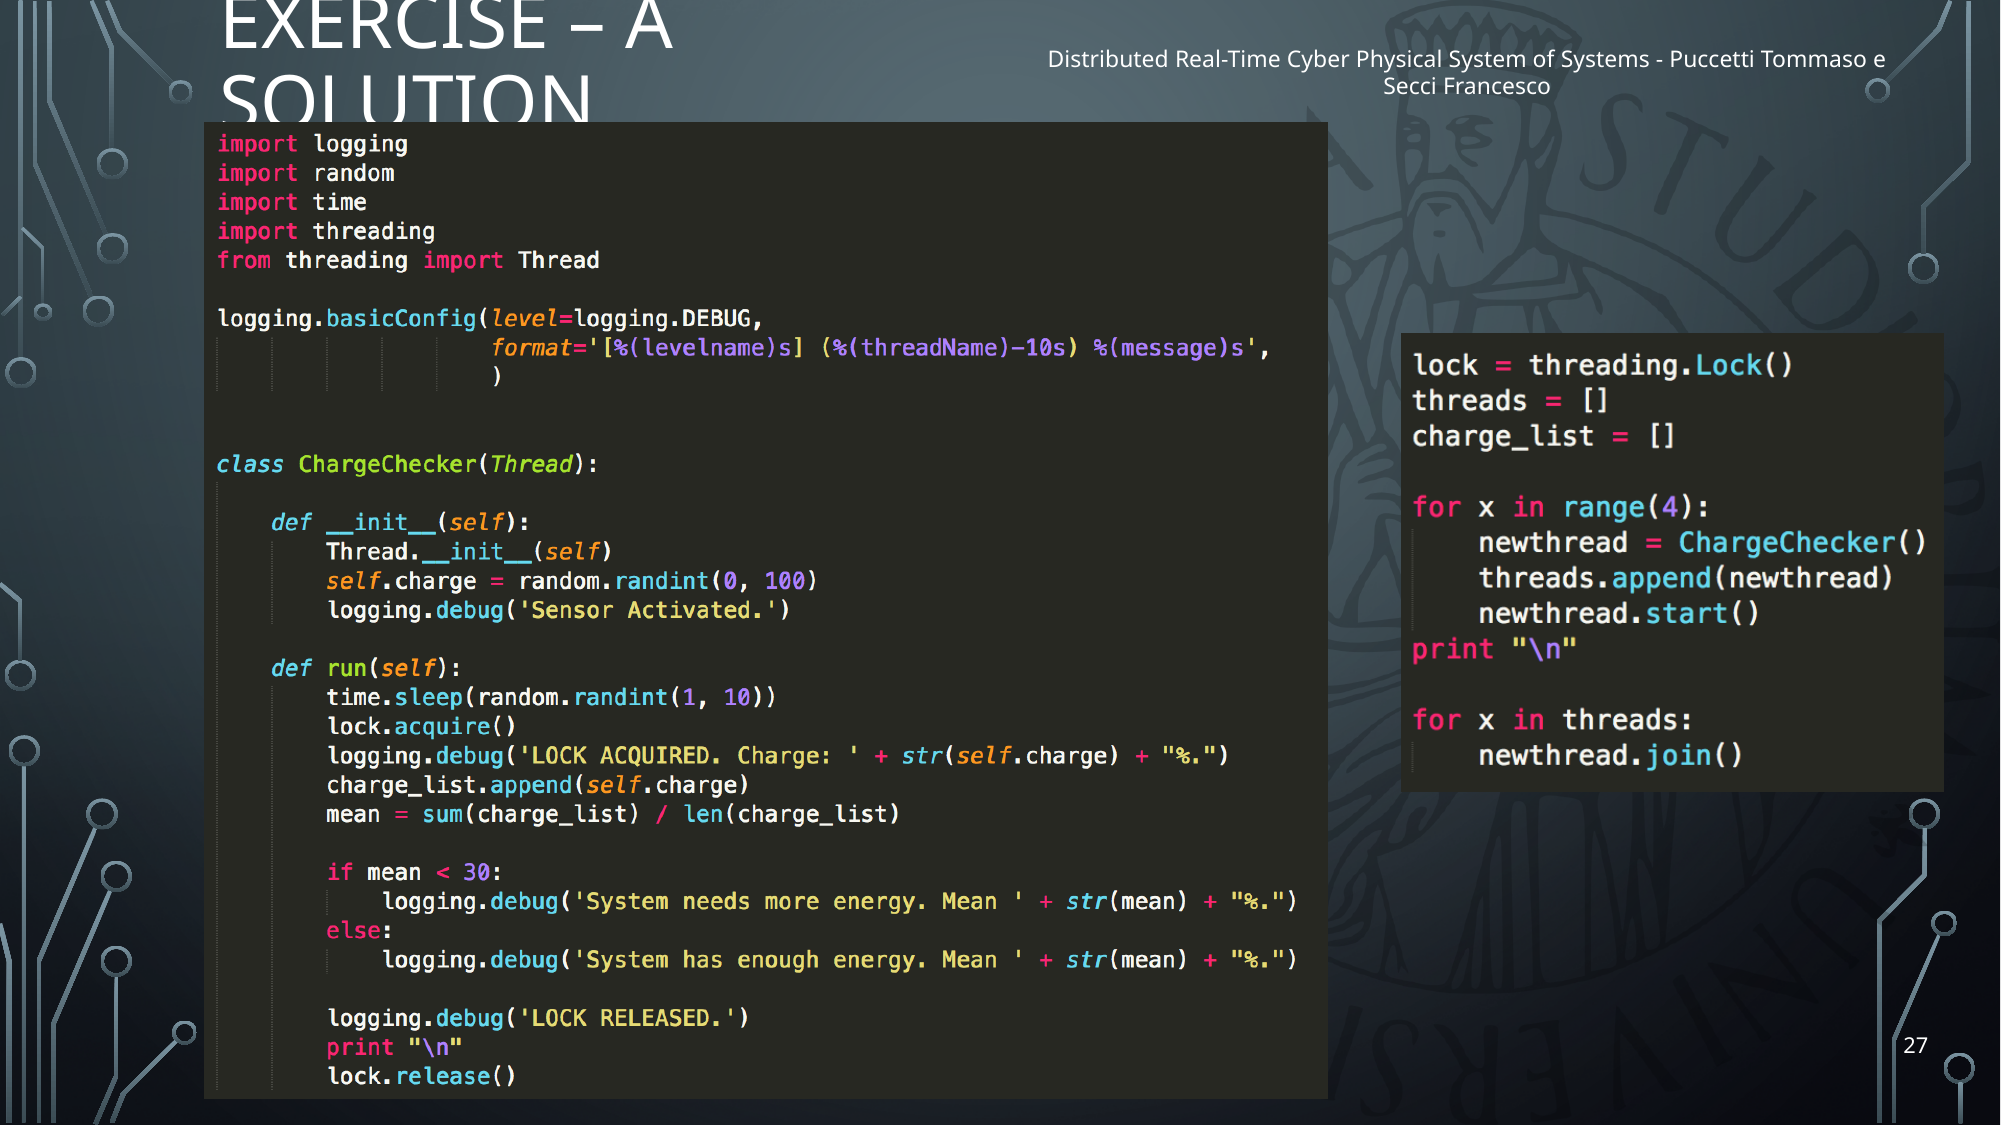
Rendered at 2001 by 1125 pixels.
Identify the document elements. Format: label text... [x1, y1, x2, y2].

title Exercise – a solution [204, 5, 965, 122]
picture [204, 0, 2000, 1125]
